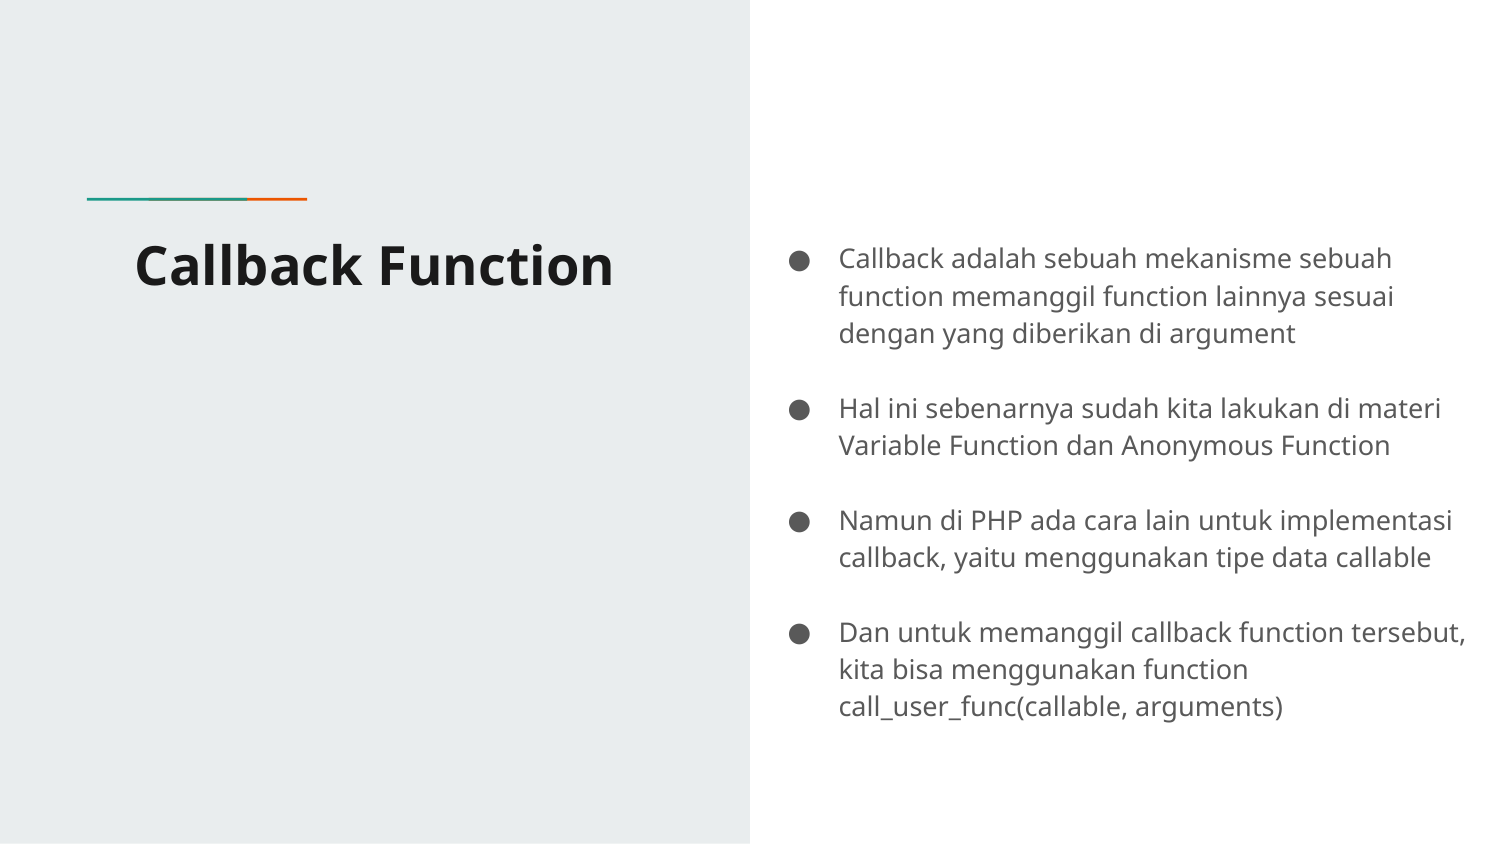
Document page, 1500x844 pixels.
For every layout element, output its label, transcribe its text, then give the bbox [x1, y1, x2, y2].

title Callback Function [119, 216, 662, 494]
list Callback adalah sebuah mekanisme sebuah function memanggil function lainnya sesuai dengan yang diberikan di argument Hal ini sebenarnya sudah kita lakukan di materi Variable Function dan Anonymous Function Namun di PHP ada cara lain untuk implementasi callback, yaitu menggunakan tipe data callable Dan untuk memanggil callback function tersebut, kita bisa menggunakan function call_user_func(callable, arguments) [748, 221, 1500, 719]
